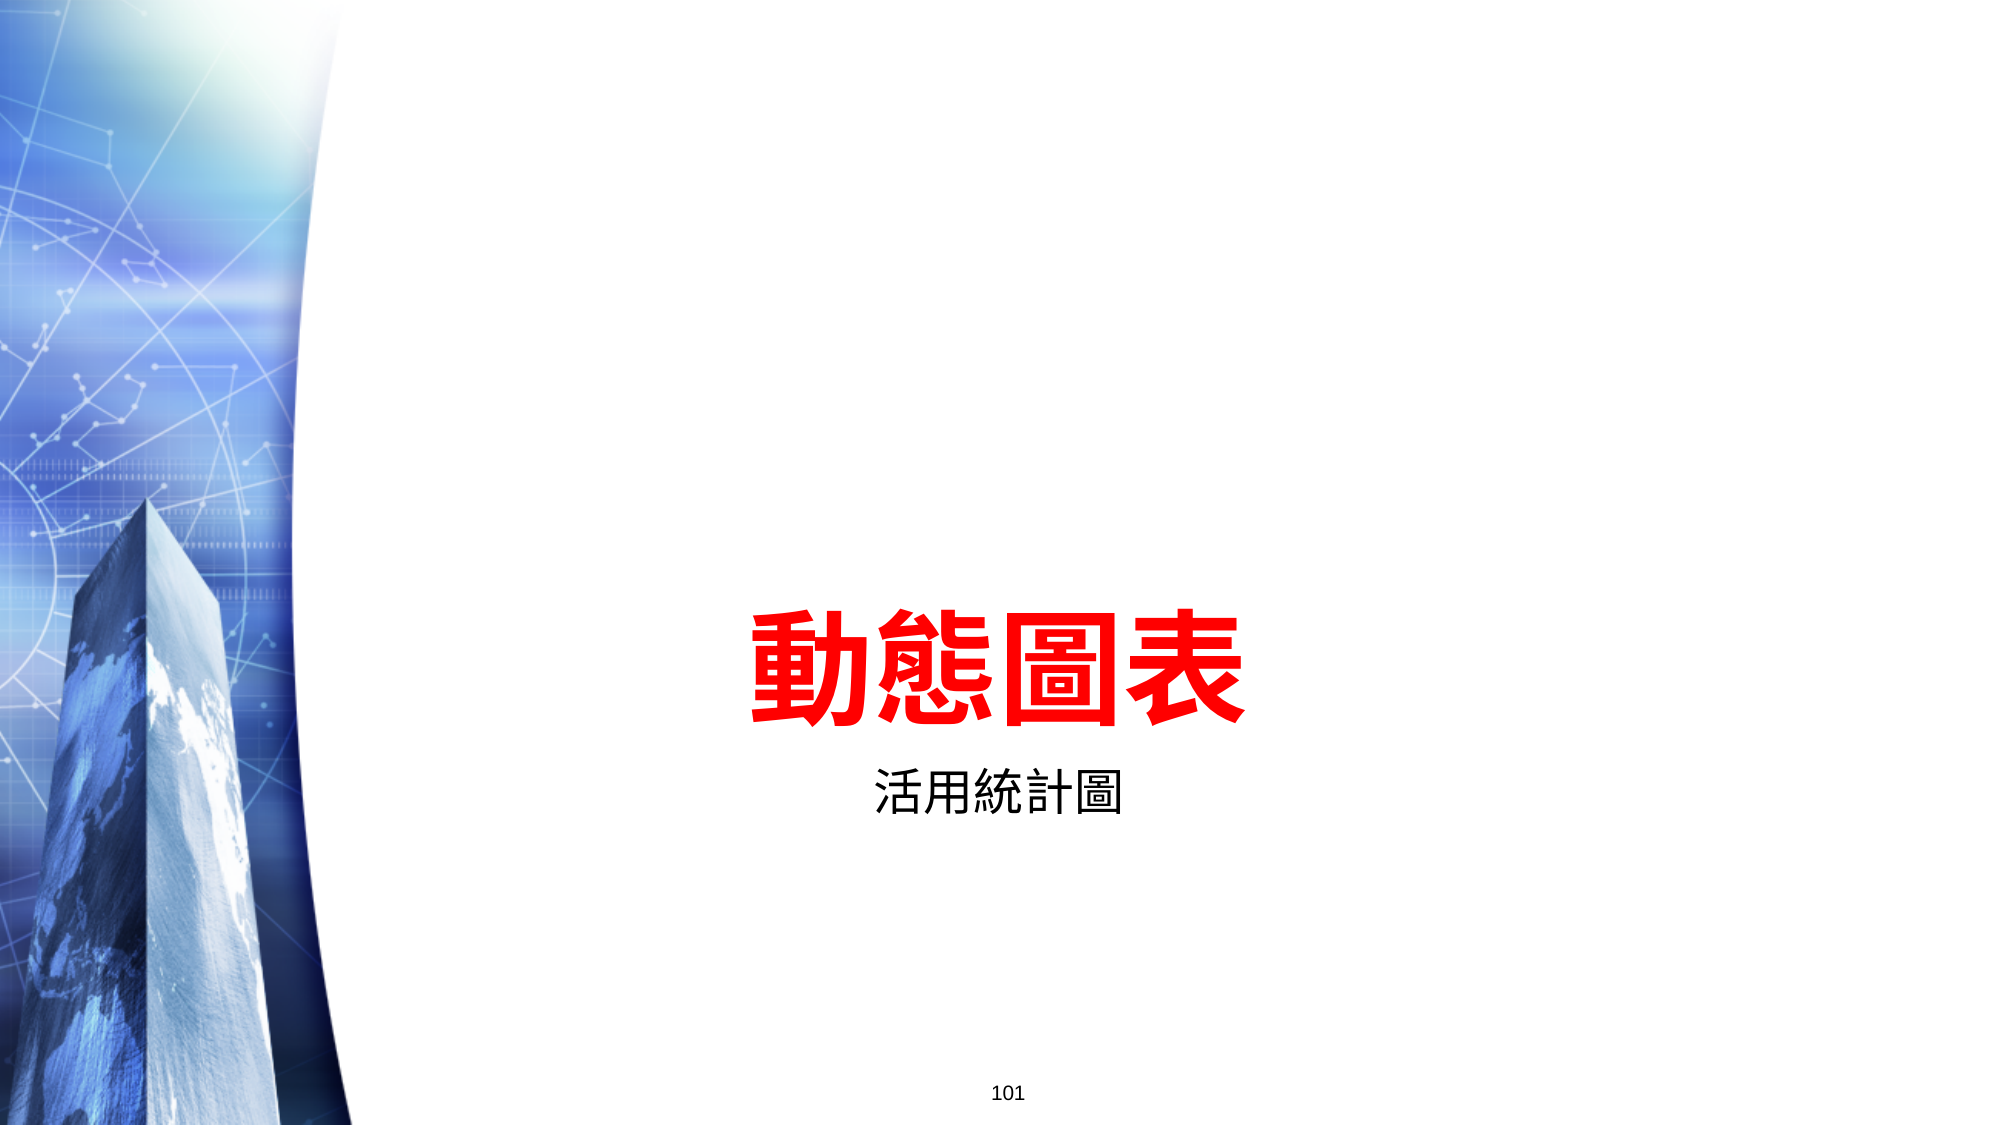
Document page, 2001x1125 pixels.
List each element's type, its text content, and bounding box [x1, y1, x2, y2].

title 動態圖表 [136, 280, 1862, 749]
slide_number 101 [916, 1071, 1100, 1115]
list 活用統計圖 [136, 752, 1862, 999]
picture [0, 0, 400, 1125]
